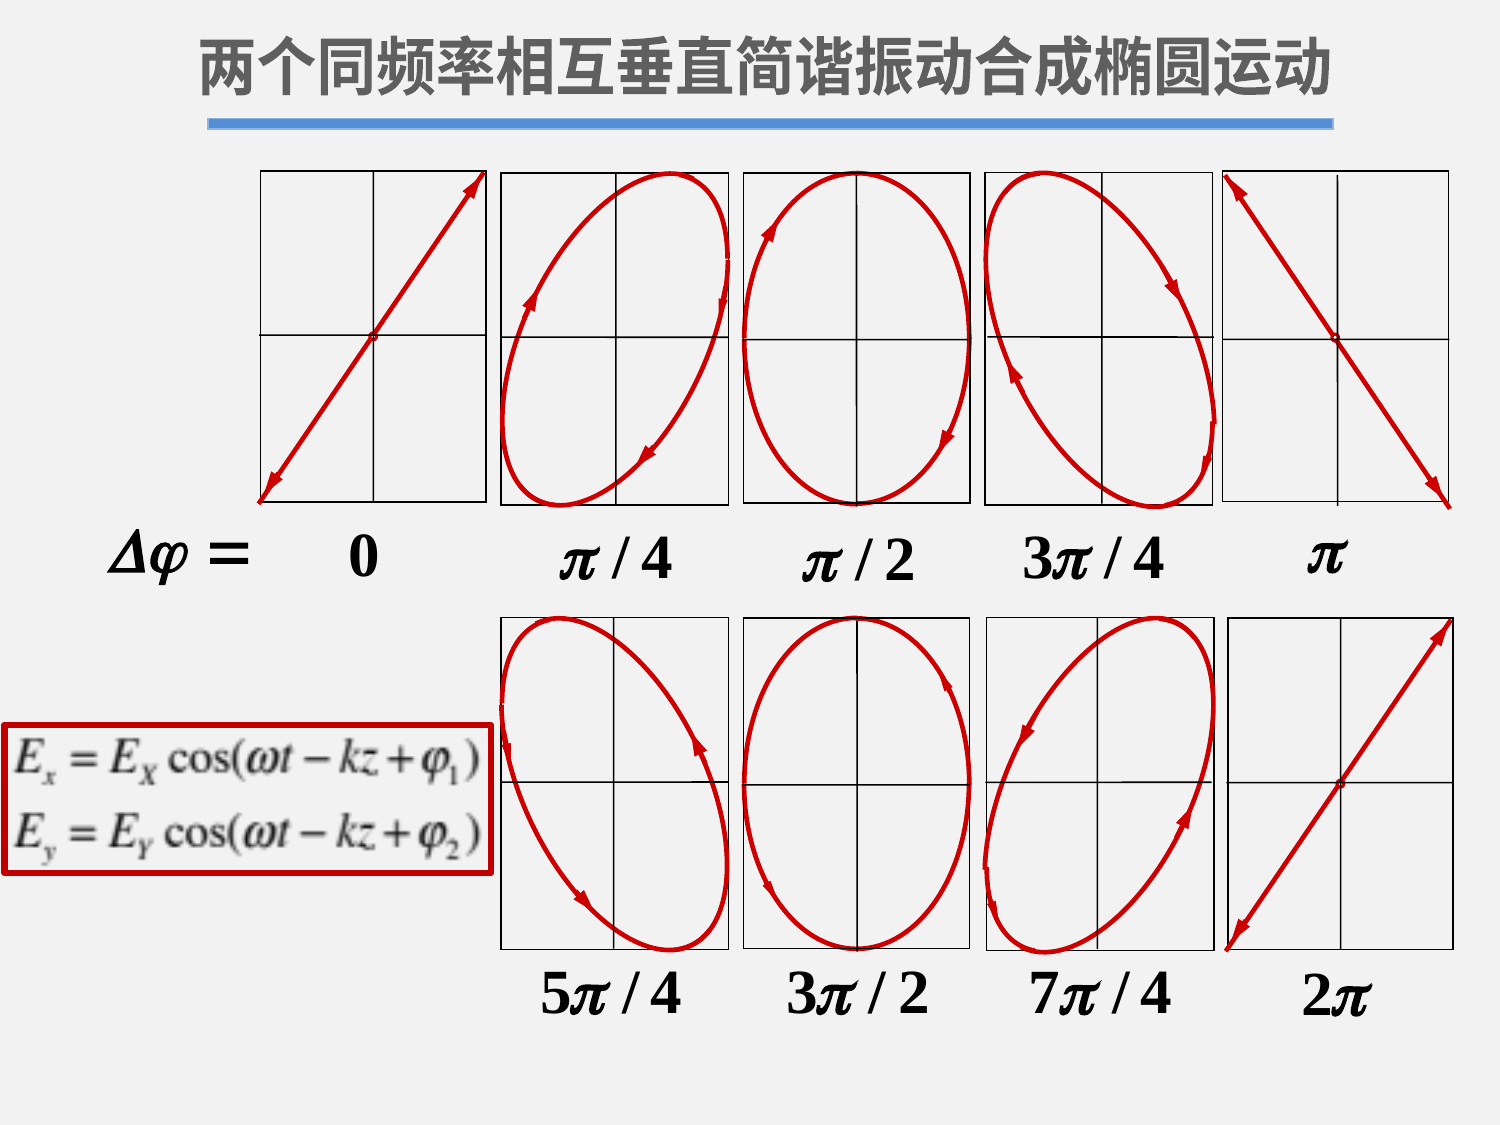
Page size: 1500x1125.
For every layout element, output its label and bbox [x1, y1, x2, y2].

picture [7, 727, 488, 870]
text_box [97, 144, 1454, 1031]
text_box [200, 35, 1333, 129]
